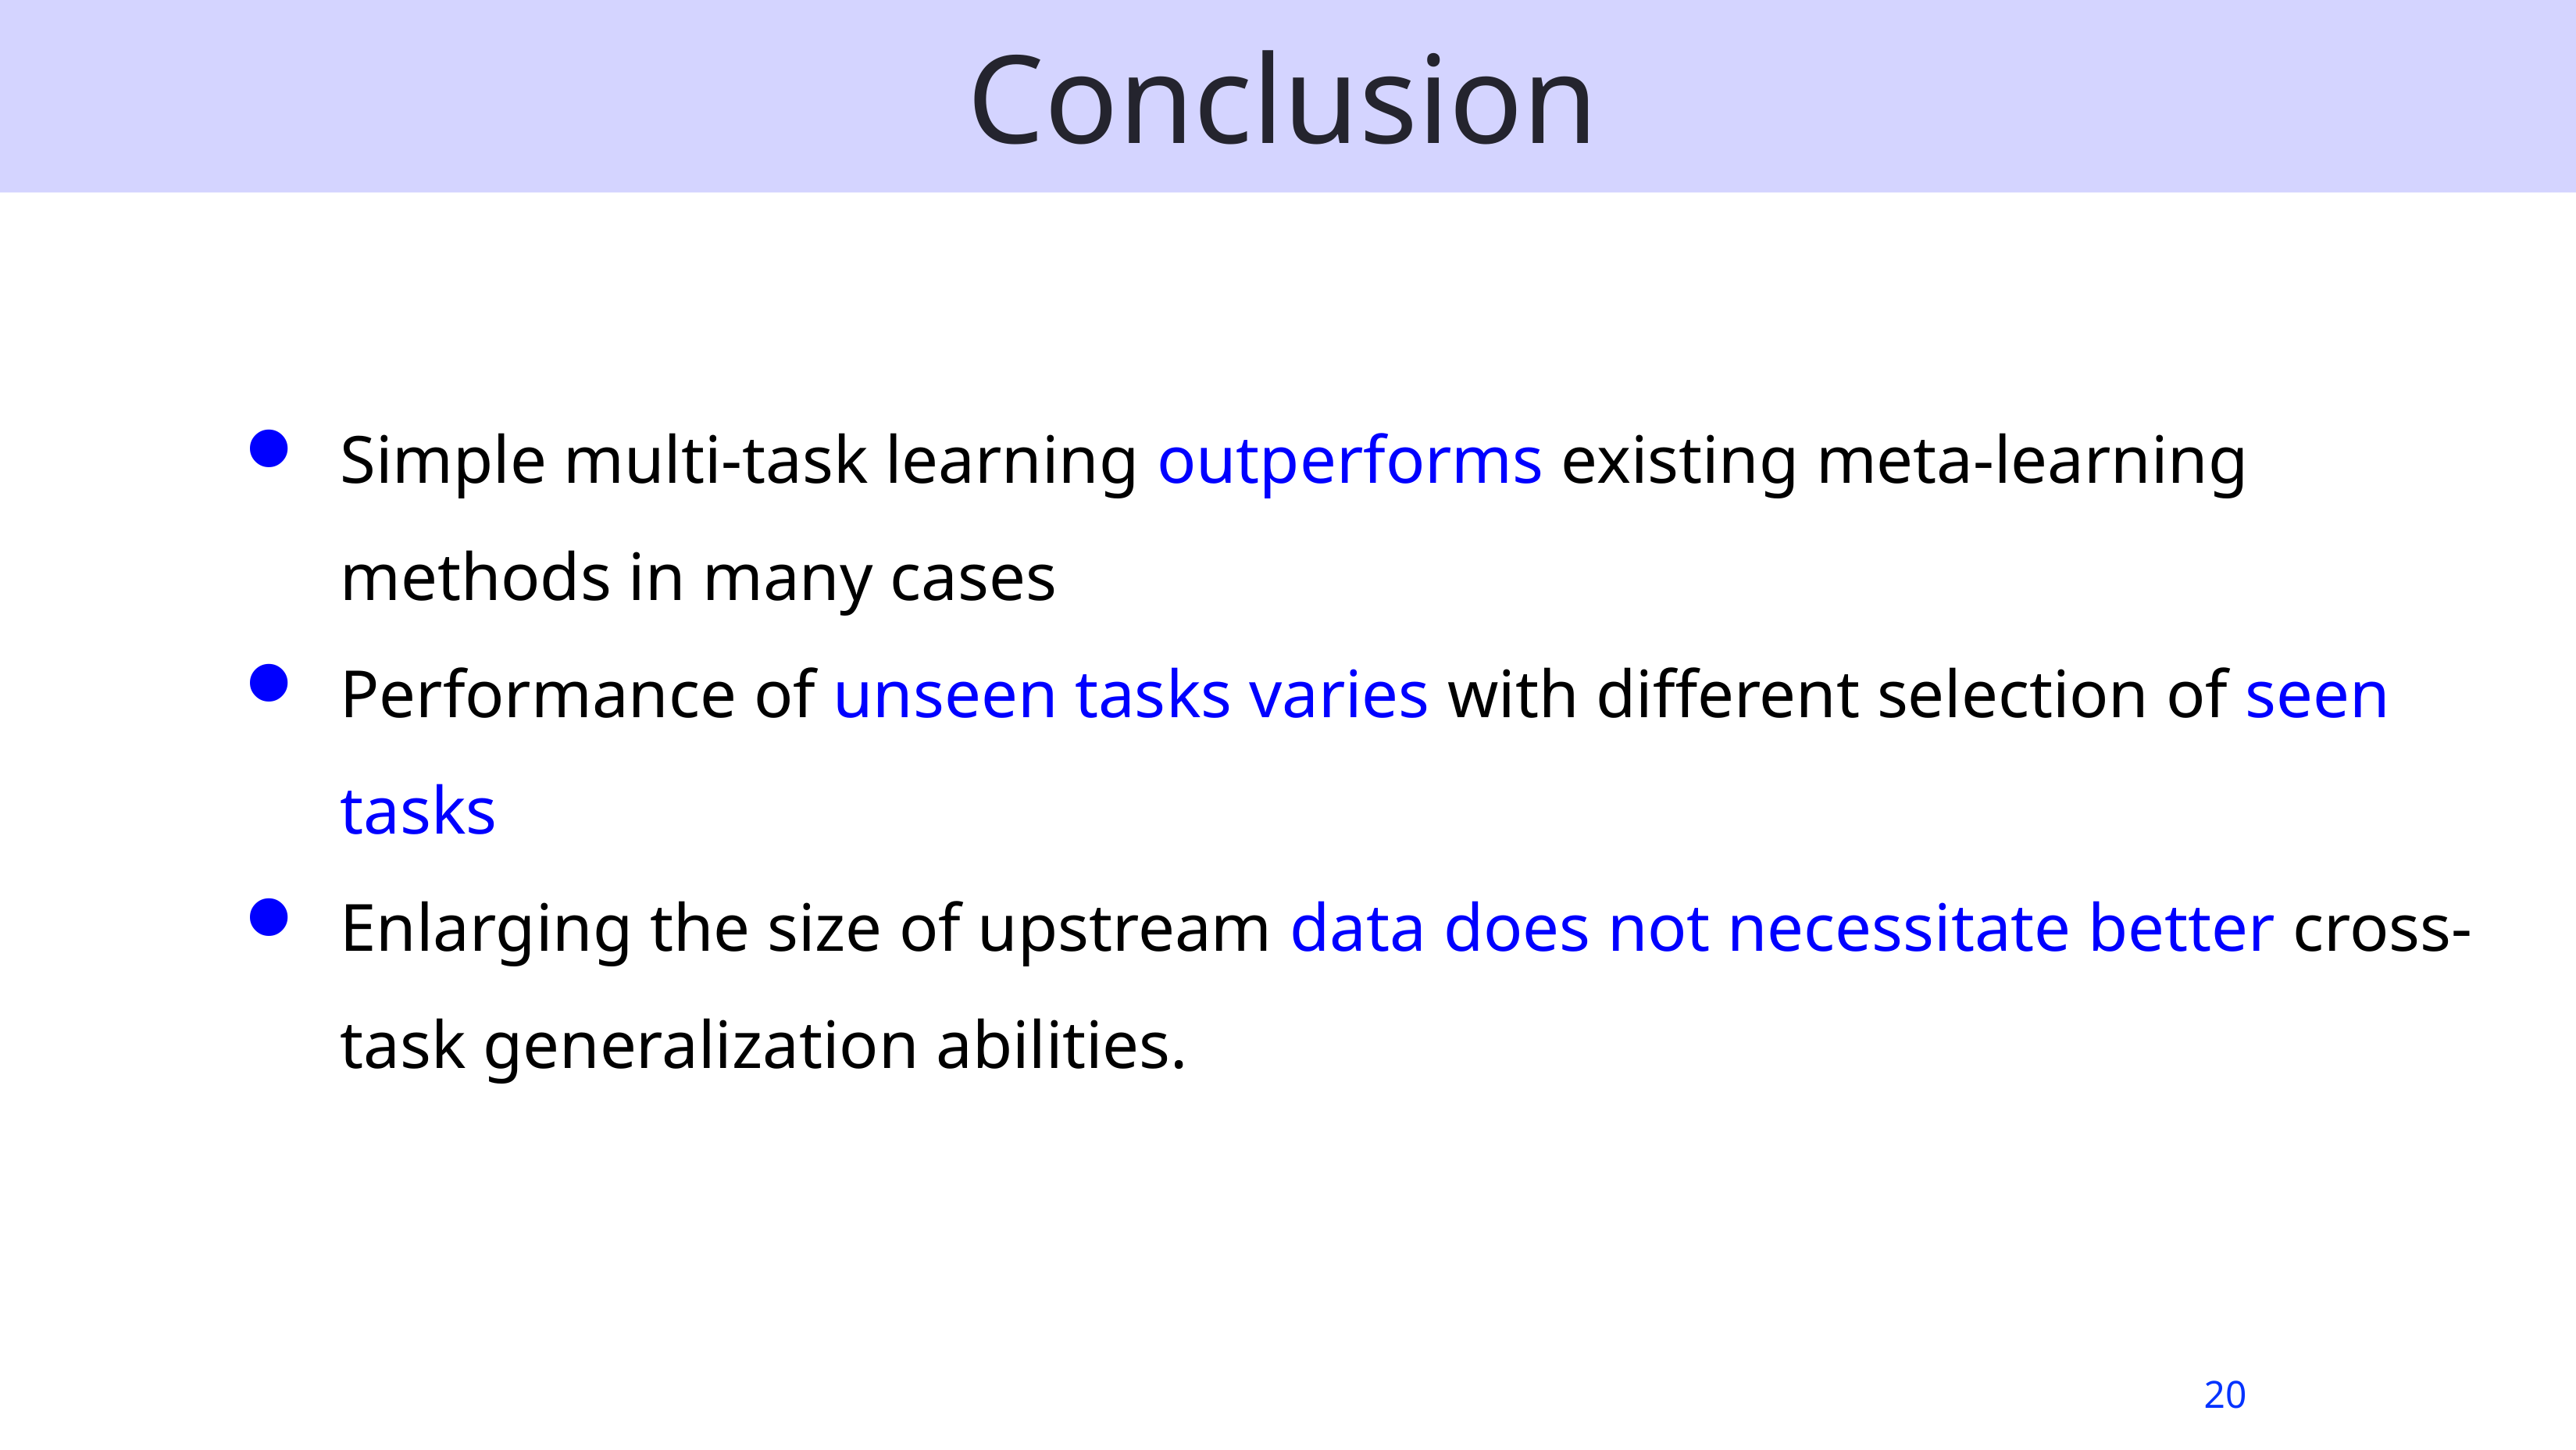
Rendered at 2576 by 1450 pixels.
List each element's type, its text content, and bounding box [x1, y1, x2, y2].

text_box Simple multi-task learning outperforms existing meta-learning methods in many cases Performance of unseen tasks varies with different selection of seen tasks Enlarging the size of upstream data does not necessitate better cross-task generalization abilities. [233, 373, 2489, 1088]
text_box 20 [2199, 1377, 2275, 1422]
title Conclusion [544, 21, 2053, 170]
